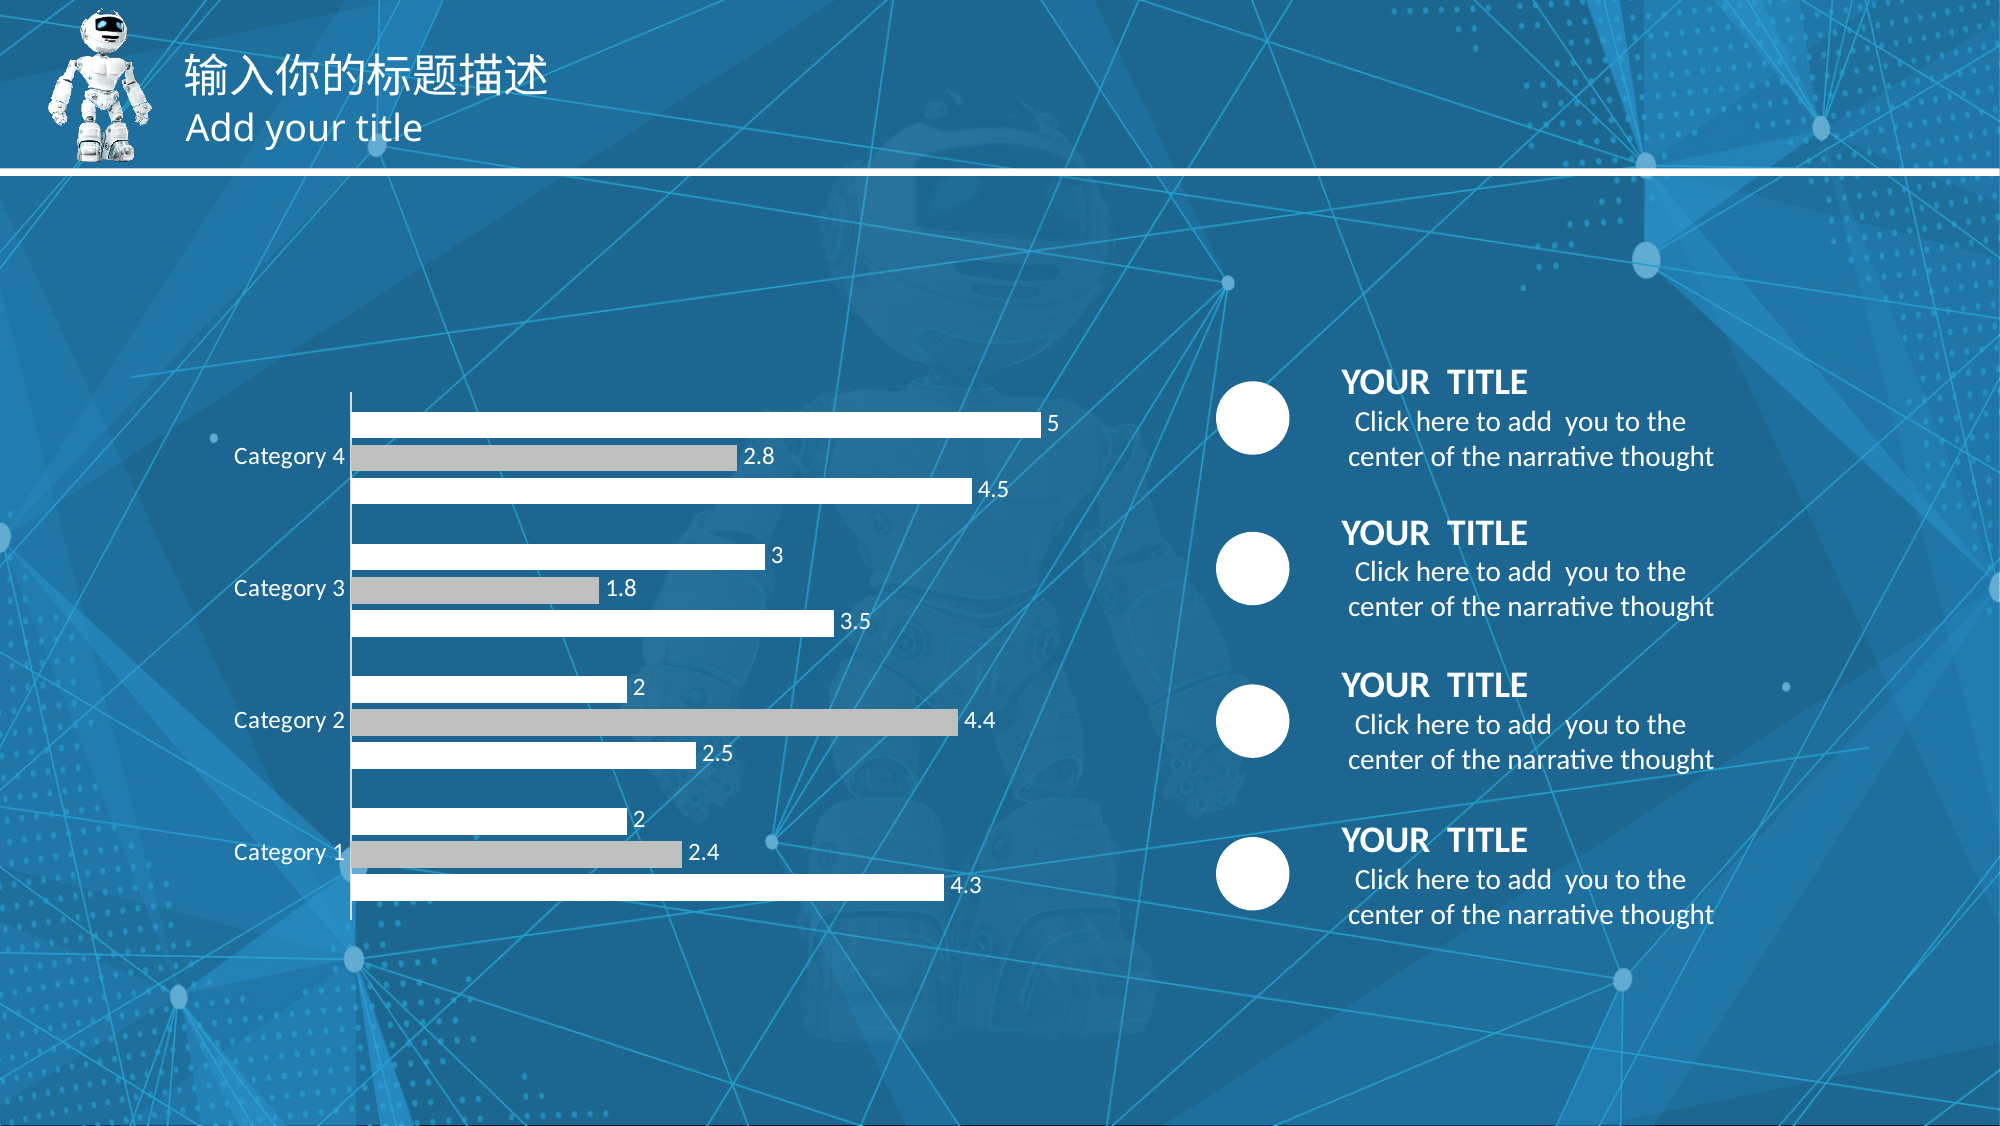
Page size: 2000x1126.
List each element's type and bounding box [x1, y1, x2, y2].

chart [214, 381, 1199, 932]
text_box [0, 0, 2000, 1126]
